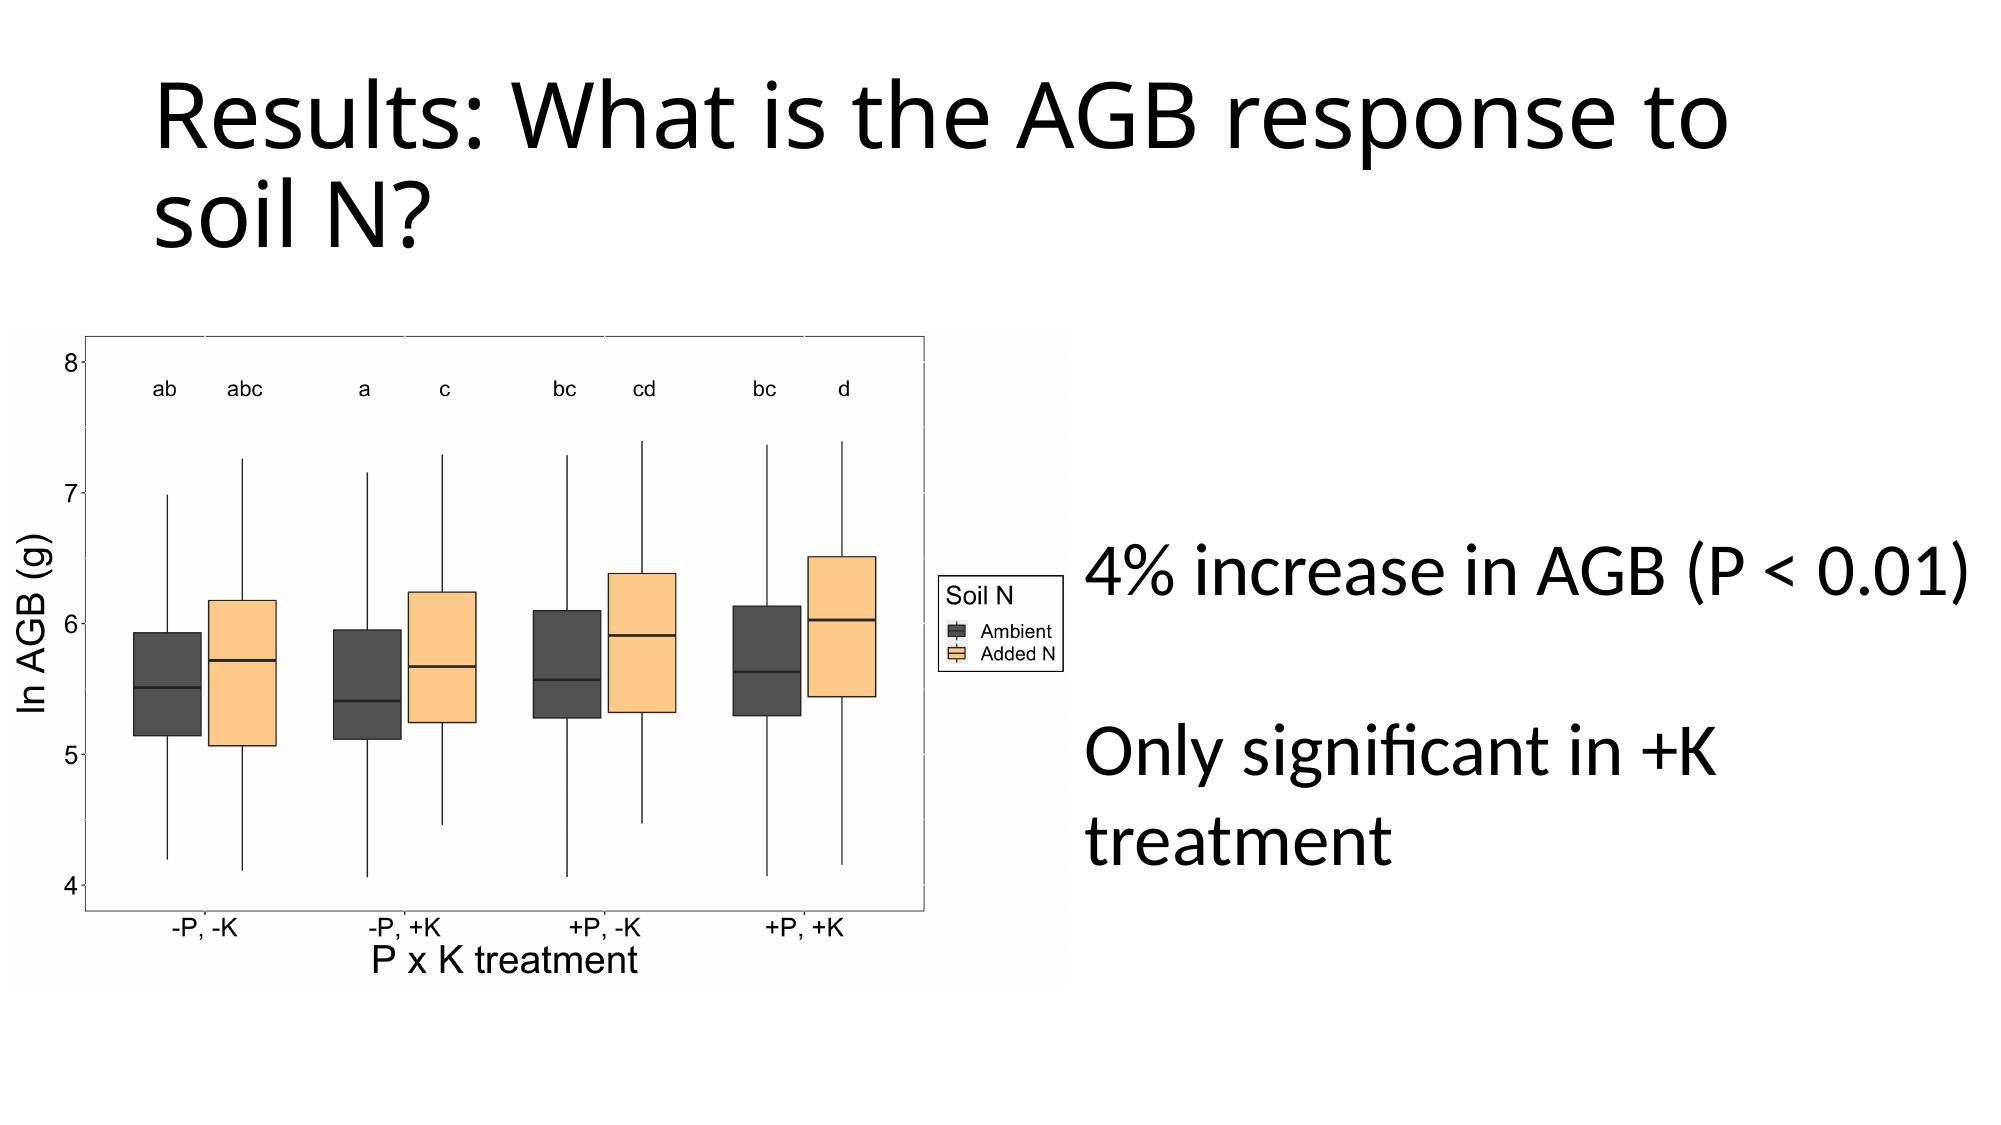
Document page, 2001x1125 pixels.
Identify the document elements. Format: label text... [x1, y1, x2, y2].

picture [9, 329, 1070, 988]
text_box 4% increase in AGB (P < 0.01) Only significant in +K treatment [1070, 512, 2000, 888]
title Results: What is the AGB response to soil N? [137, 59, 1863, 278]
